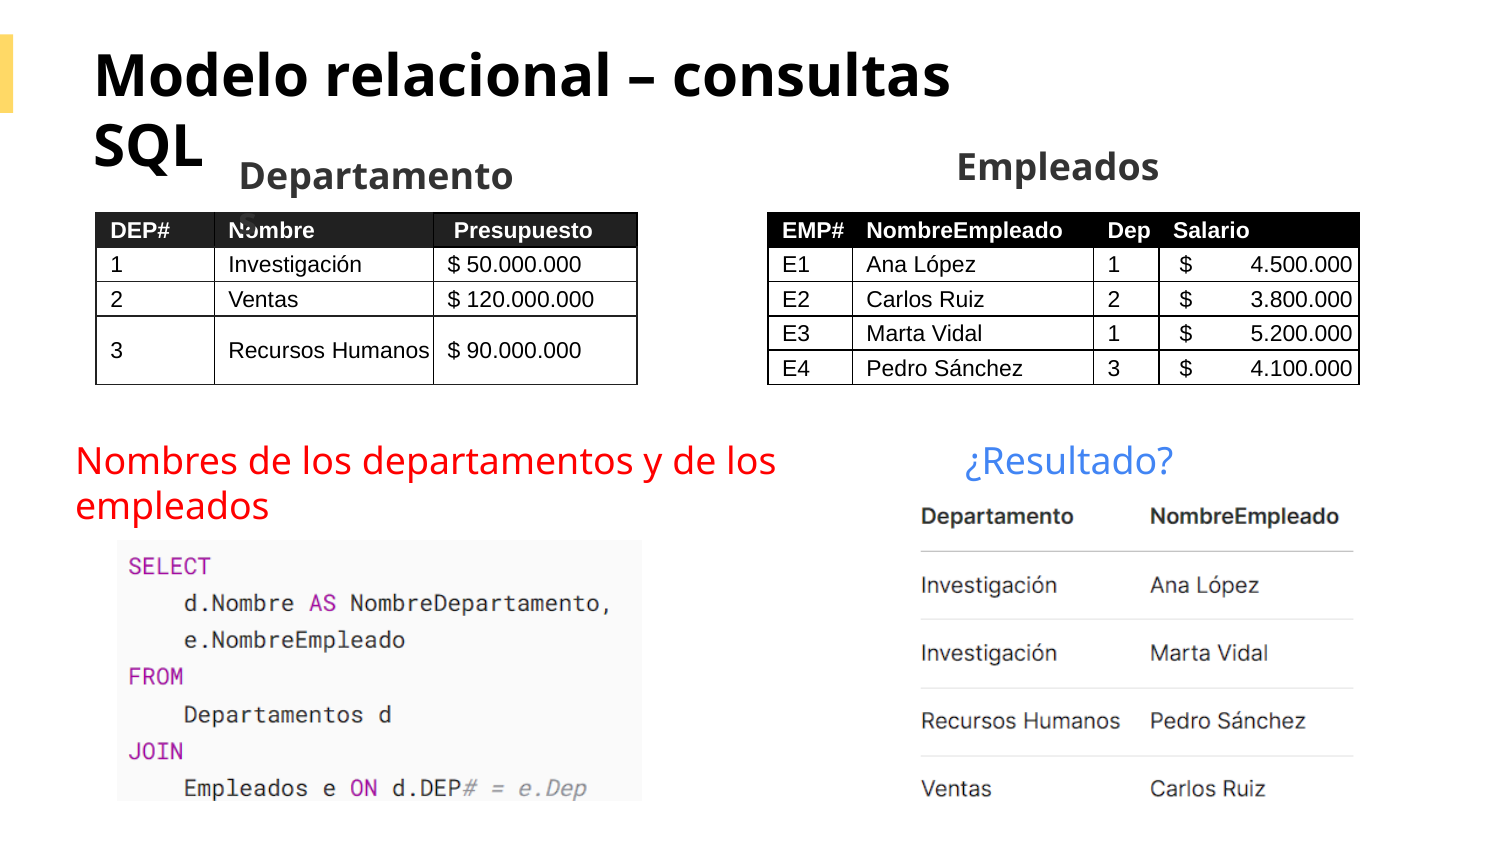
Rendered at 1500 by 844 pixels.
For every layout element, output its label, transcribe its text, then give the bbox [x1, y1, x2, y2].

table_cell 2 [97, 282, 214, 315]
table_cell E2 [769, 282, 852, 315]
table_cell E1 [769, 248, 852, 281]
table_cell $ 50.000.000 [434, 248, 636, 281]
table_cell 1 [97, 248, 214, 281]
table_cell 3 [1094, 351, 1158, 384]
table_header NombreEmpleado [853, 214, 1093, 246]
table_cell E4 [769, 351, 852, 384]
text_box Nombres de los departamentos y de los empleados [60, 421, 812, 546]
table_cell $ 120.000.000 [434, 282, 636, 315]
table_cell Investigación [215, 248, 433, 281]
table_cell 1 [1094, 317, 1158, 349]
table_cell Ana López [853, 248, 1093, 281]
table_header Nombre [215, 214, 223, 246]
table_cell Ventas [215, 282, 433, 315]
text_box ¿Resultado? [950, 421, 1322, 480]
table_cell $ 90.000.000 [434, 317, 636, 384]
text_box [0, 34, 14, 113]
table_cell Pedro Sánchez [853, 351, 1093, 384]
table_header Presupuesto [545, 214, 636, 246]
table_header Salario [1160, 214, 1358, 246]
table_cell $ 4.100.000 [1160, 351, 1358, 384]
table_cell $ 3.800.000 [1160, 282, 1358, 315]
picture [901, 483, 1371, 822]
text_box Empleados [941, 135, 1263, 196]
table_cell Carlos Ruiz [853, 282, 1093, 315]
table_cell 3 [97, 317, 214, 384]
table_header EMP# [769, 214, 852, 246]
table_cell Marta Vidal [853, 317, 1093, 349]
table_cell $ 5.200.000 [1160, 317, 1358, 349]
table_header Dep [1094, 214, 1158, 246]
table_cell E3 [769, 317, 852, 349]
table_cell $ 4.500.000 [1160, 248, 1358, 281]
table_cell 1 [1094, 248, 1158, 281]
text_box Modelo relacional – consultas SQL [78, 23, 1046, 194]
table_cell 2 [1094, 282, 1158, 315]
text_box Departamentos [223, 144, 545, 250]
table_header DEP# [97, 214, 214, 246]
picture [117, 540, 642, 802]
table_cell Recursos Humanos [215, 317, 433, 384]
